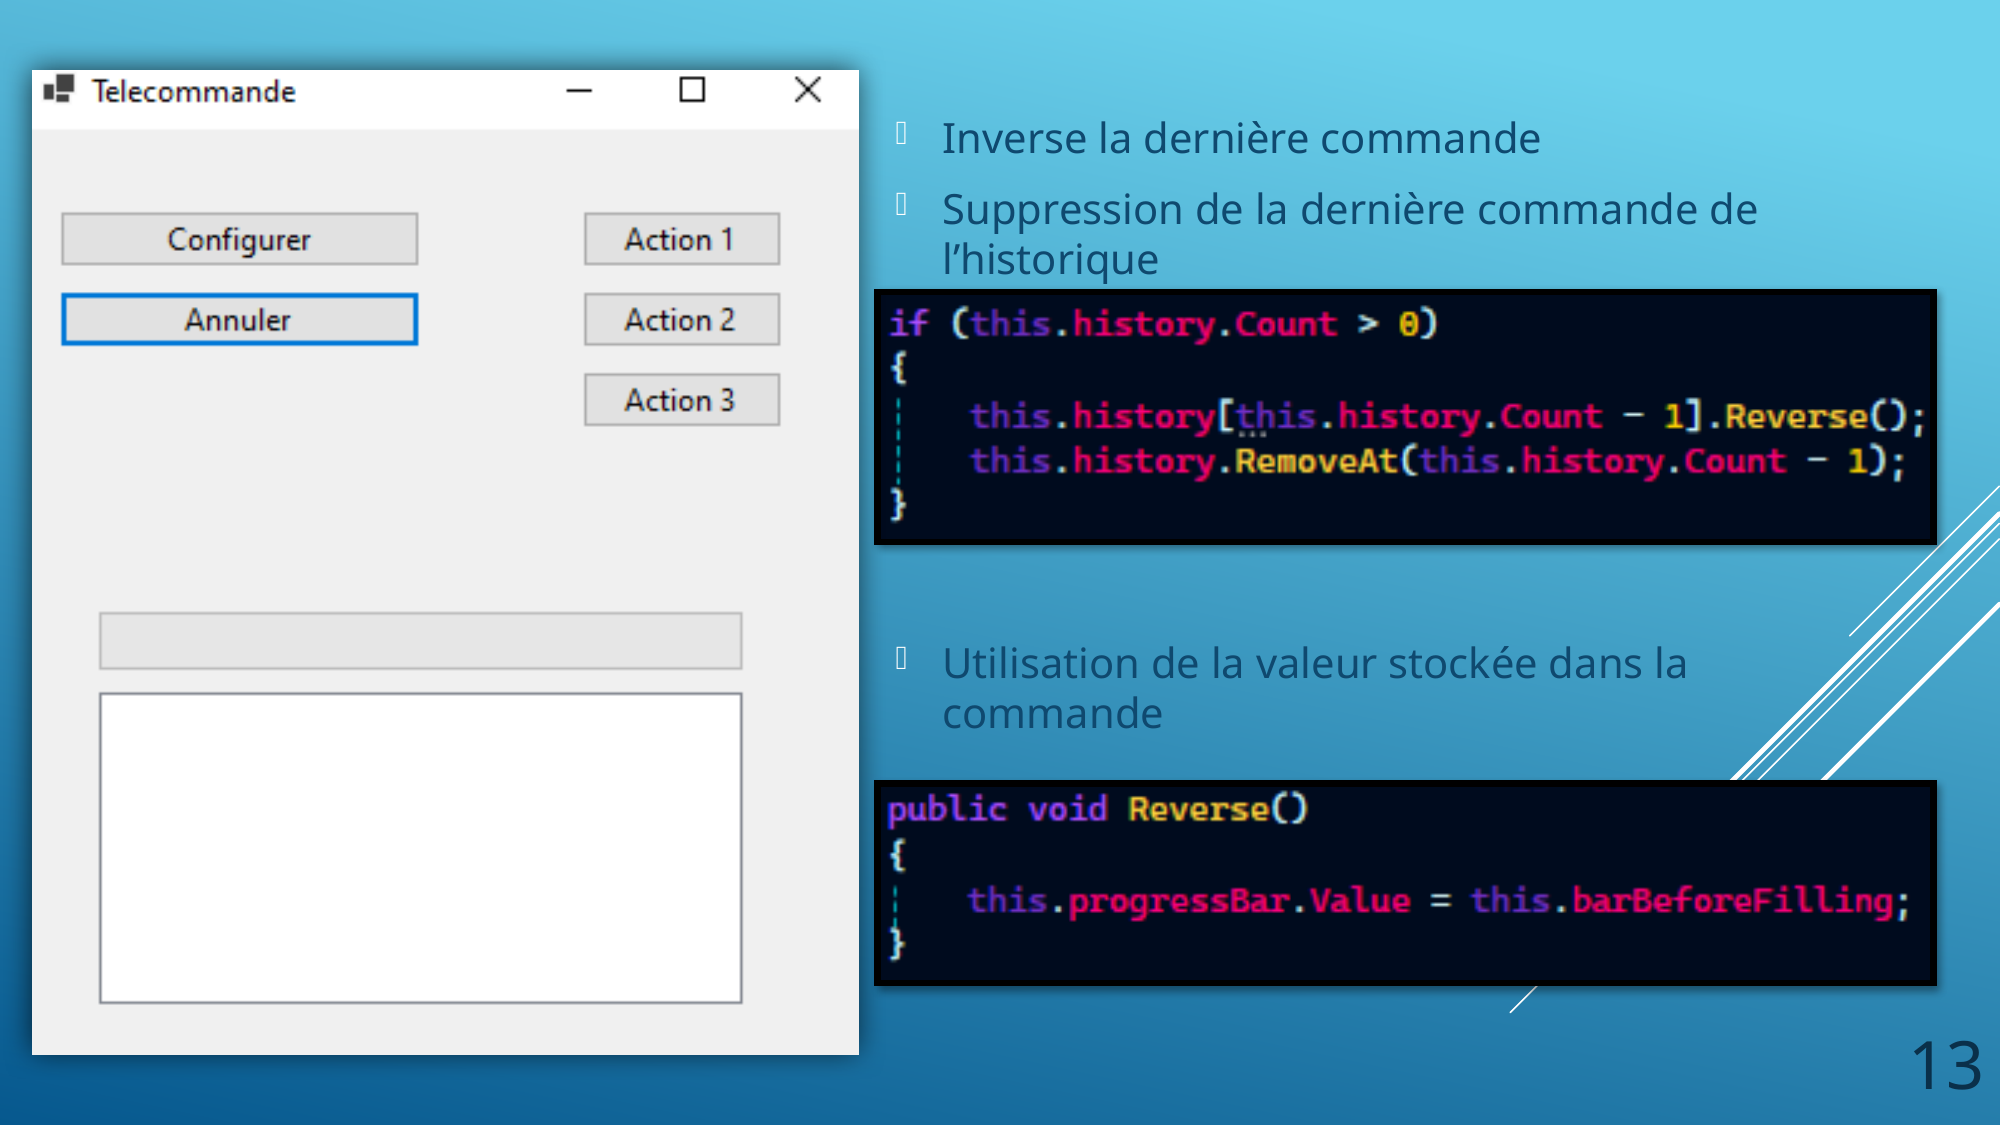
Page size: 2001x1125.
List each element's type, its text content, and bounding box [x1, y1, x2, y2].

text_box Utilisation de la valeur stockée dans la commande [880, 608, 1931, 764]
picture [32, 70, 859, 1055]
picture [880, 786, 1931, 981]
text_box Inverse la dernière commande Suppression de la dernière commande de l’historique [880, 95, 1956, 299]
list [880, 294, 1931, 540]
slide_number 13 [1812, 1011, 2000, 1122]
